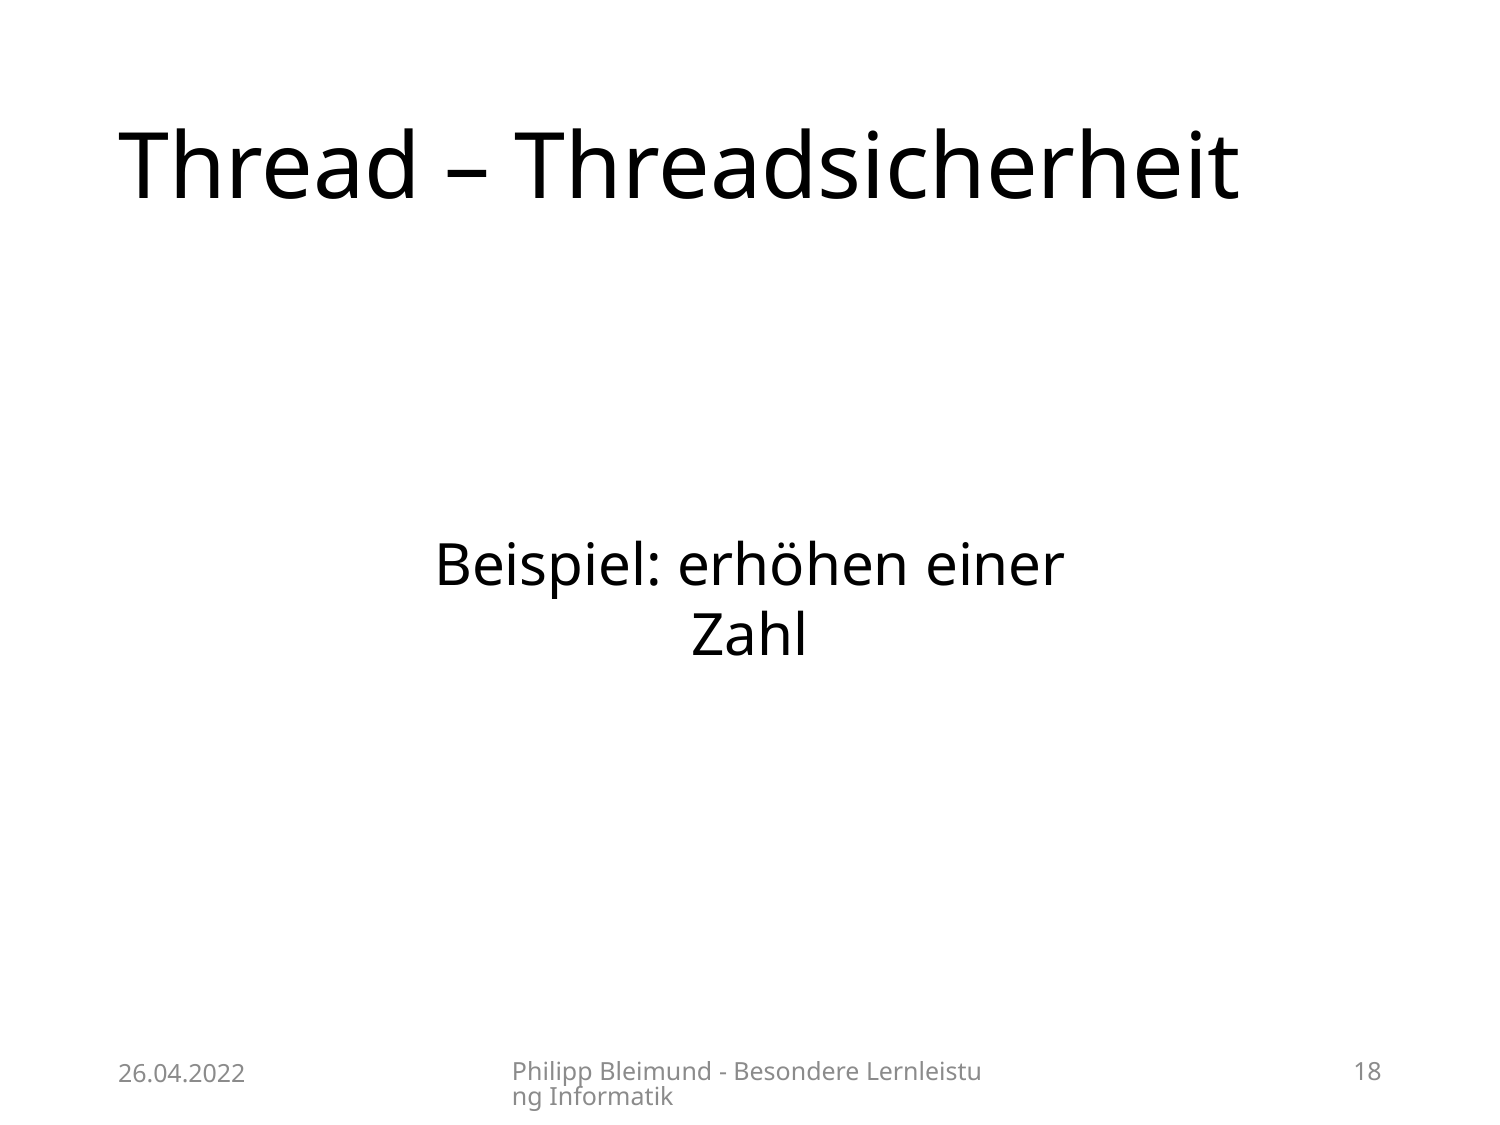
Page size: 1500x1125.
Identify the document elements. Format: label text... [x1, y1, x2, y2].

title Thread – Threadsicherheit [103, 59, 1397, 278]
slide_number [103, 1042, 441, 1103]
slide_number 18 [1059, 1042, 1397, 1103]
text_box Beispiel: erhöhen einer Zahl [365, 519, 1135, 675]
footer Philipp Bleimund - Besondere Lernleistung Informatik [496, 1042, 1004, 1103]
